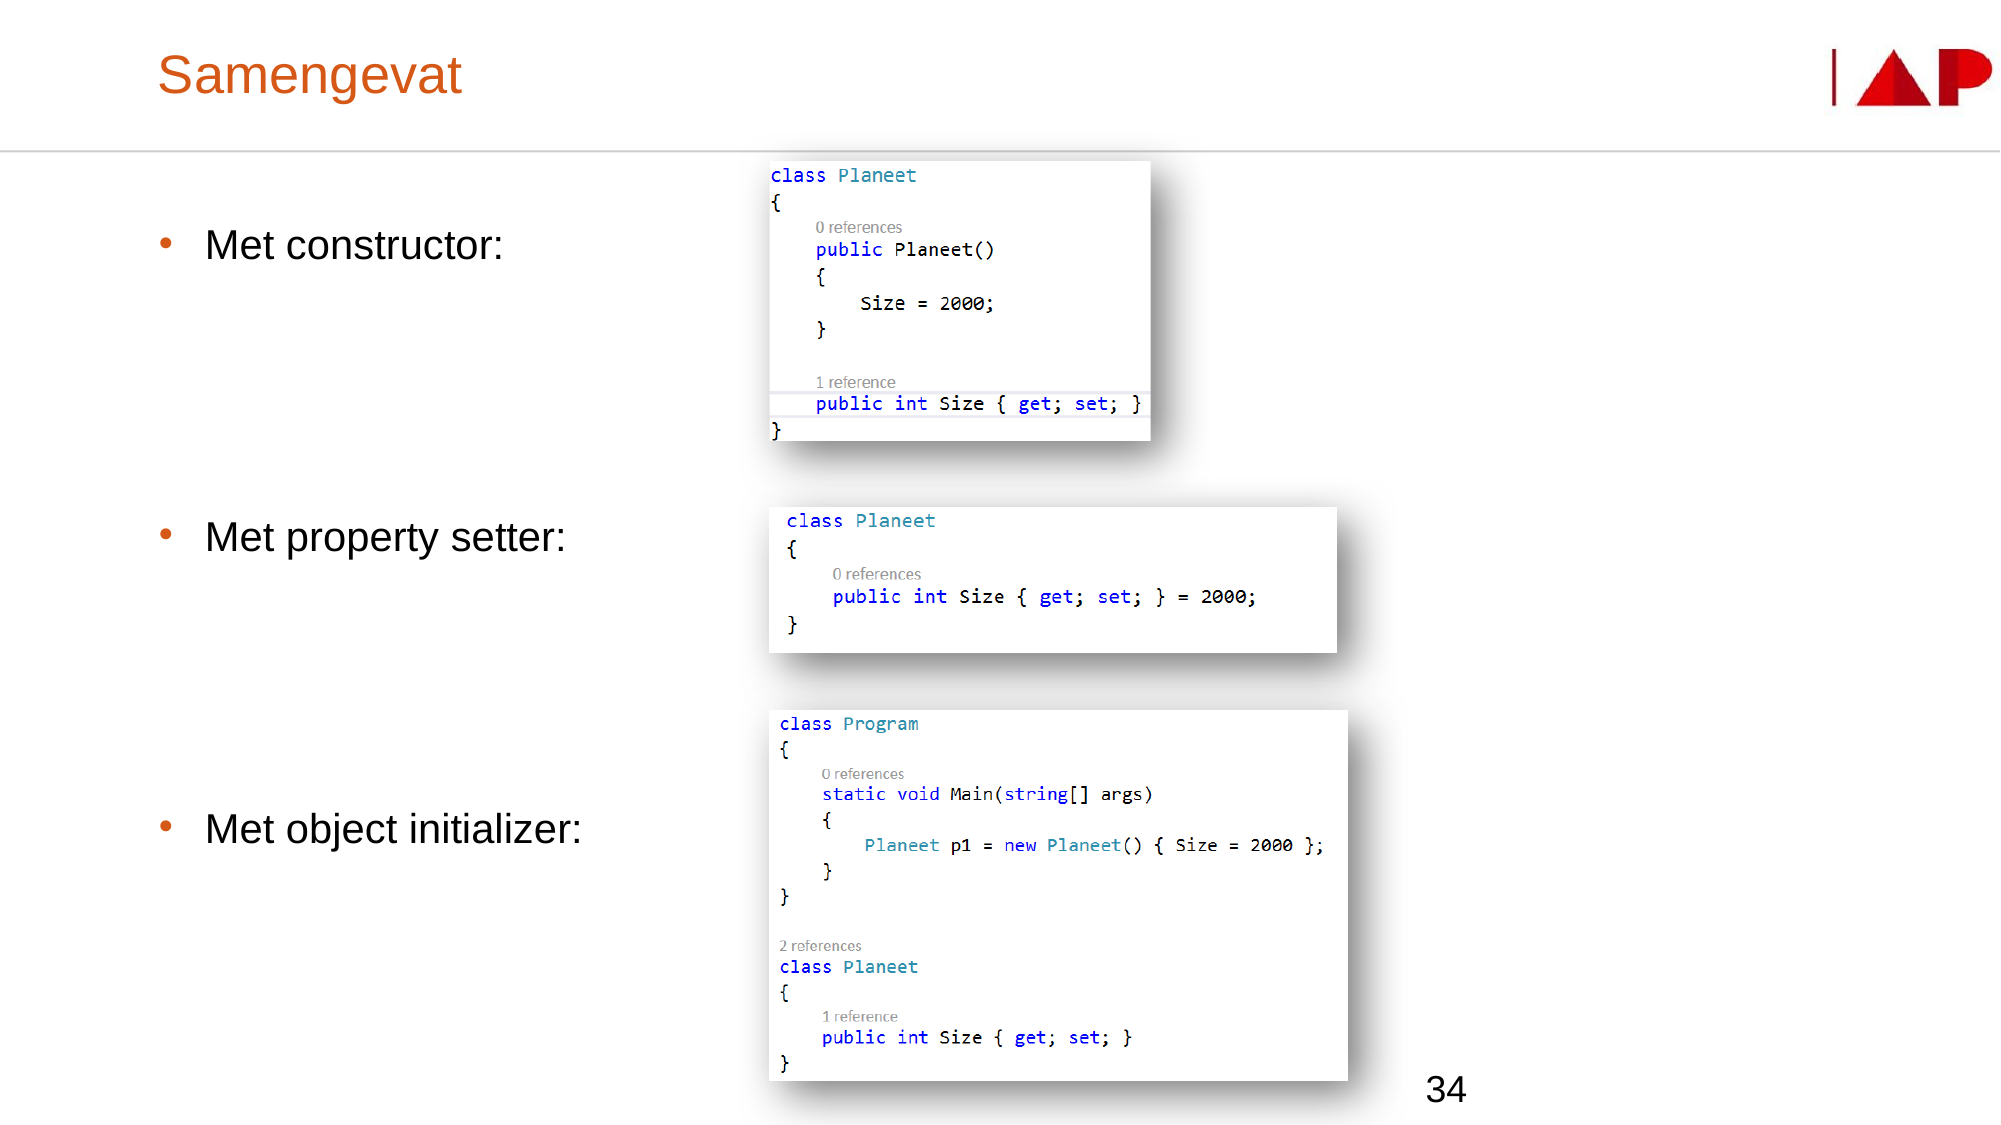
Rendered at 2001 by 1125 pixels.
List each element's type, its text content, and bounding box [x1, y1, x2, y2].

picture [769, 160, 1151, 442]
list Met constructor: Met property setter: Met object initializer: [157, 217, 784, 1023]
picture [769, 507, 1337, 654]
list Met constructor: Met property setter: Met object initializer: [1175, 217, 1955, 1023]
slide_number 34 [1425, 1061, 1953, 1113]
picture [1843, 10, 2000, 142]
picture [769, 710, 1348, 1081]
title Samengevat [157, 0, 1843, 152]
